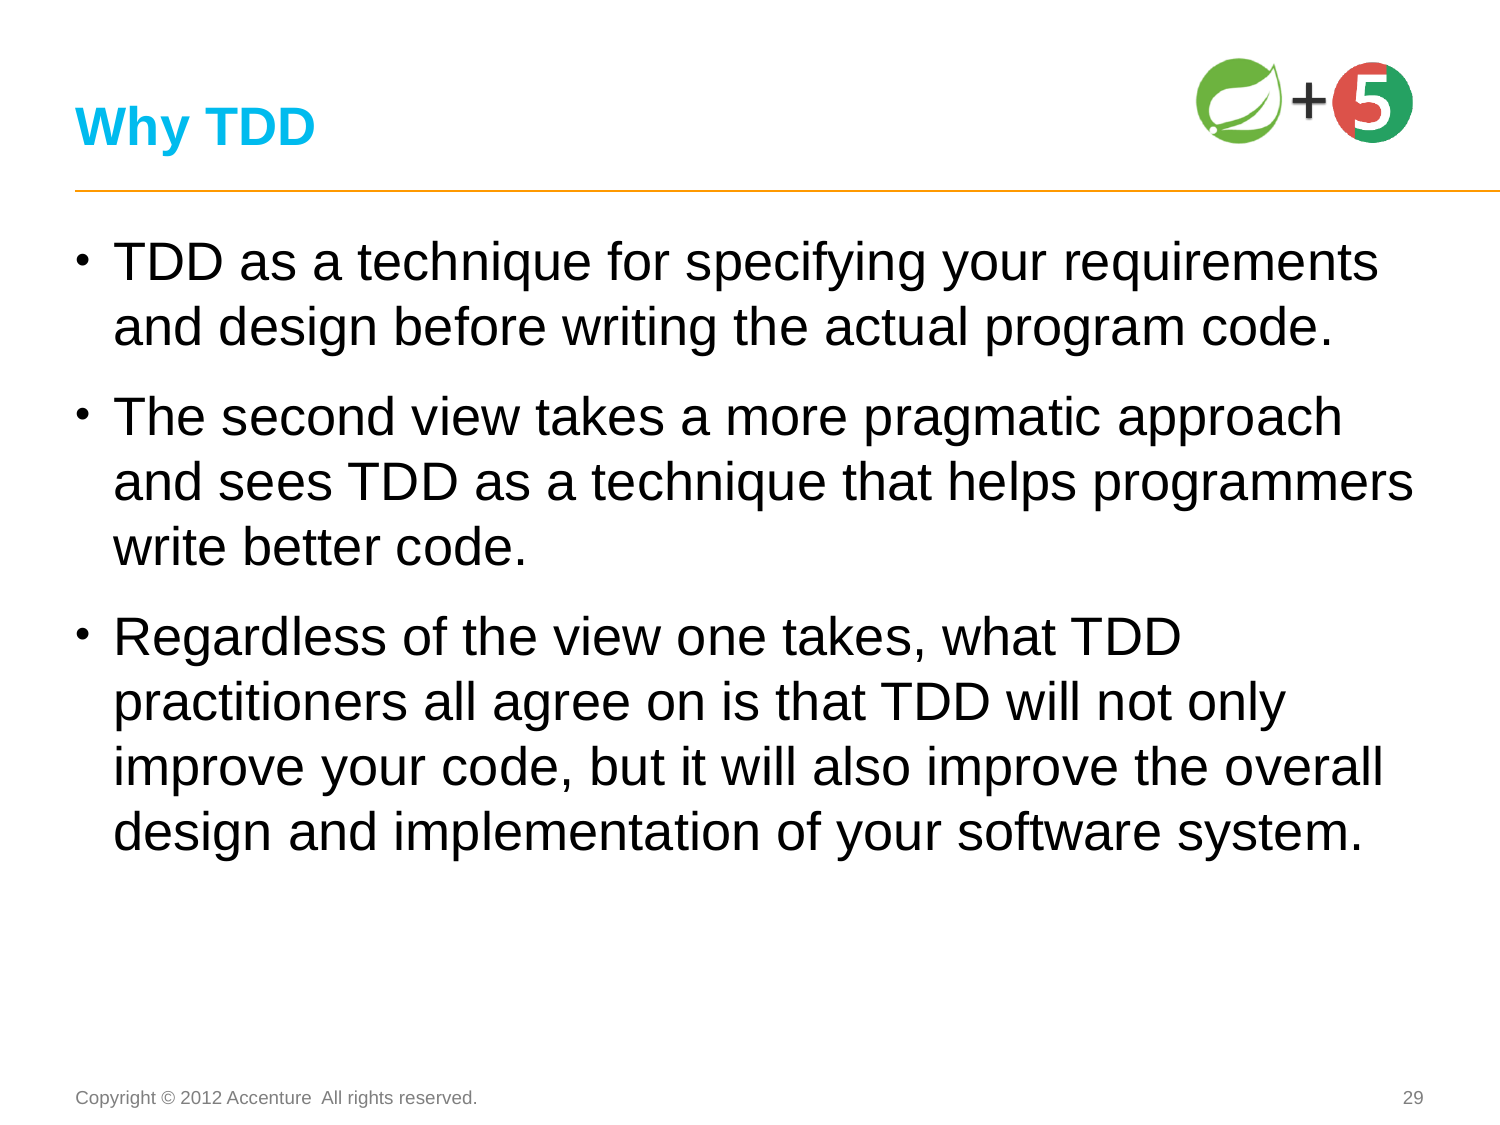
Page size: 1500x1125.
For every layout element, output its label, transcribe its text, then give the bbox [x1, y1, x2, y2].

title Why TDD [75, 27, 1422, 157]
list TDD as a technique for specifying your requirements and design before writing the actual program code. The second view takes a more pragmatic approach and sees TDD as a technique that helps programmers write better code. Regardless of the view one takes, what TDD practitioners all agree on is that TDD will not only improve your code, but it will also improve the overall design and implementation of your software system. [75, 226, 1425, 1018]
